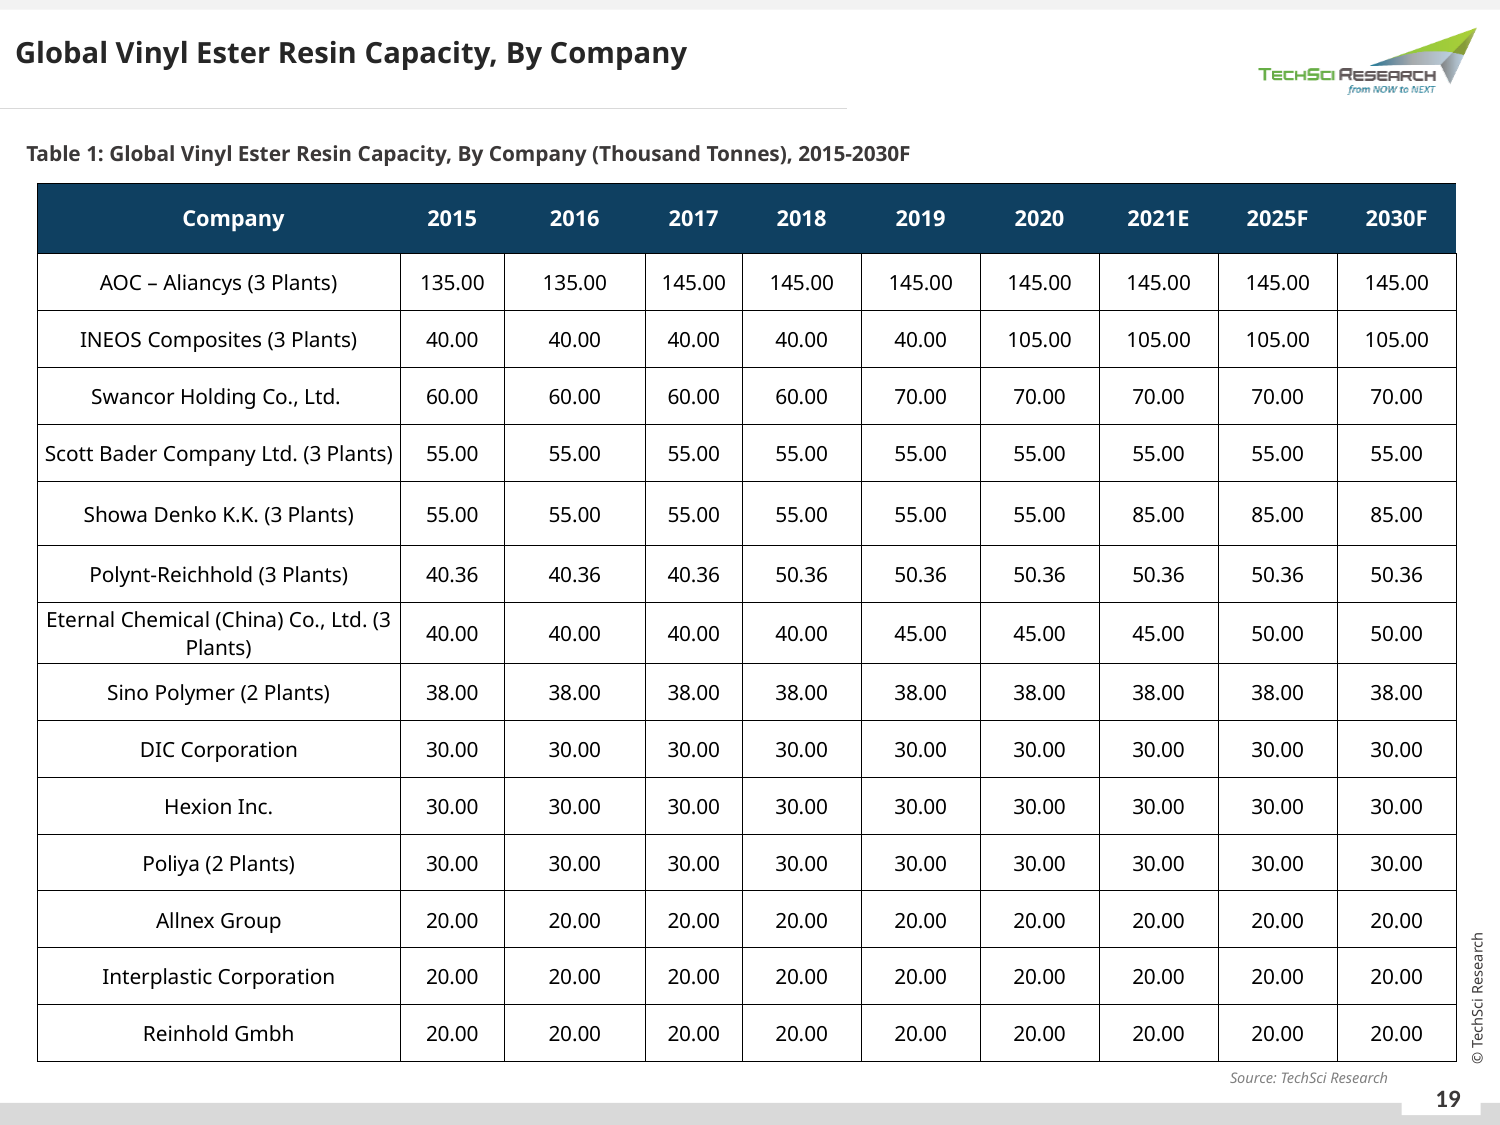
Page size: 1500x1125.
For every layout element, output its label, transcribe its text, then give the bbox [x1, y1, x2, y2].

table_header 2017 [645, 184, 742, 253]
table_cell 38.00 [743, 664, 861, 720]
table_cell 38.00 [1219, 664, 1337, 720]
table_cell 40.36 [401, 546, 504, 602]
table_cell 40.00 [646, 311, 742, 367]
table_cell 20.00 [862, 891, 980, 947]
table_cell 40.00 [505, 311, 645, 367]
table_cell 145.00 [646, 254, 742, 310]
table_cell 105.00 [981, 311, 1099, 367]
table_cell 20.00 [401, 891, 504, 947]
table_cell AOC – Aliancys (3 Plants) [38, 254, 400, 310]
table_cell 20.00 [981, 1005, 1099, 1061]
table_cell 85.00 [1338, 482, 1456, 545]
table_cell Reinhold Gmbh [38, 1005, 400, 1061]
table_cell 20.00 [743, 948, 861, 1004]
table_cell Sino Polymer (2 Plants) [38, 664, 400, 720]
table_cell 30.00 [646, 778, 742, 834]
table_cell 145.00 [1219, 254, 1337, 310]
table_cell 30.00 [743, 778, 861, 834]
table_cell 40.00 [401, 311, 504, 367]
table_header 2019 [861, 184, 980, 253]
table_cell 50.36 [743, 546, 861, 602]
table_cell 50.36 [1338, 546, 1456, 602]
table_cell 30.00 [981, 835, 1099, 890]
table_cell 20.00 [646, 1005, 742, 1061]
table_cell 30.00 [862, 721, 980, 777]
table_cell 55.00 [862, 425, 980, 481]
table_cell 20.00 [1219, 891, 1337, 947]
table_cell 30.00 [1338, 835, 1456, 890]
table_cell 70.00 [1338, 368, 1456, 424]
table_header 2018 [742, 184, 861, 253]
table_cell 30.00 [646, 835, 742, 890]
table_cell 40.00 [401, 603, 504, 663]
table_cell 55.00 [401, 425, 504, 481]
table_cell 40.36 [505, 546, 645, 602]
table_cell 50.36 [1219, 546, 1337, 602]
table_header 2030F [1337, 184, 1456, 253]
table_header 2025F [1218, 184, 1337, 253]
table_cell 38.00 [646, 664, 742, 720]
table_cell 20.00 [505, 948, 645, 1004]
table_cell 20.00 [743, 1005, 861, 1061]
table_cell 30.00 [1100, 835, 1218, 890]
table_cell 30.00 [743, 835, 861, 890]
table_cell 20.00 [862, 948, 980, 1004]
table_cell 38.00 [1100, 664, 1218, 720]
table_cell 55.00 [646, 425, 742, 481]
table_cell 40.00 [646, 603, 742, 663]
table_cell 20.00 [401, 948, 504, 1004]
table_cell Scott Bader Company Ltd. (3 Plants) [38, 425, 400, 481]
list Global Vinyl Ester Resin Capacity, By Company [0, 30, 1003, 106]
table_header 2016 [504, 184, 645, 253]
table_cell 50.36 [981, 546, 1099, 602]
table_cell 50.00 [1219, 603, 1337, 663]
table_cell 30.00 [1338, 721, 1456, 777]
table_cell 145.00 [1338, 254, 1456, 310]
table_cell 55.00 [401, 482, 504, 545]
table_cell 55.00 [1100, 425, 1218, 481]
table_cell 50.36 [862, 546, 980, 602]
table_cell 20.00 [1219, 1005, 1337, 1061]
table_cell 30.00 [1100, 778, 1218, 834]
table_cell 20.00 [505, 891, 645, 947]
table_cell 20.00 [646, 891, 742, 947]
table_cell 20.00 [1338, 1005, 1456, 1061]
table_cell 145.00 [981, 254, 1099, 310]
table_cell 20.00 [401, 1005, 504, 1061]
table_cell Interplastic Corporation [38, 948, 400, 1004]
table_cell 30.00 [862, 835, 980, 890]
table_cell 50.36 [1100, 546, 1218, 602]
table_cell 30.00 [862, 778, 980, 834]
table_cell Poliya (2 Plants) [38, 835, 400, 890]
table_cell 60.00 [505, 368, 645, 424]
table_cell 30.00 [1219, 835, 1337, 890]
table_cell 85.00 [1219, 482, 1337, 545]
table_cell 55.00 [505, 425, 645, 481]
table_cell 20.00 [646, 948, 742, 1004]
table_cell 70.00 [862, 368, 980, 424]
table_cell 30.00 [505, 835, 645, 890]
table_cell 70.00 [1219, 368, 1337, 424]
table_cell 20.00 [862, 1005, 980, 1061]
table_cell 30.00 [1219, 778, 1337, 834]
table_cell 20.00 [981, 948, 1099, 1004]
table_cell 40.00 [743, 603, 861, 663]
table_header 2015 [400, 184, 504, 253]
table_cell 20.00 [1100, 891, 1218, 947]
table_cell 70.00 [1100, 368, 1218, 424]
table_cell 45.00 [1100, 603, 1218, 663]
table_cell 55.00 [981, 425, 1099, 481]
table_cell 45.00 [981, 603, 1099, 663]
table_cell 30.00 [505, 721, 645, 777]
table_cell 38.00 [1338, 664, 1456, 720]
table_cell 70.00 [981, 368, 1099, 424]
table_cell Allnex Group [38, 891, 400, 947]
table_cell 20.00 [1338, 891, 1456, 947]
table_cell 145.00 [1100, 254, 1218, 310]
table_cell 60.00 [646, 368, 742, 424]
table_cell 20.00 [1338, 948, 1456, 1004]
table_cell 55.00 [743, 482, 861, 545]
table_cell DIC Corporation [38, 721, 400, 777]
table_cell 145.00 [743, 254, 861, 310]
table_cell 30.00 [743, 721, 861, 777]
table_cell 55.00 [505, 482, 645, 545]
table_cell Swancor Holding Co., Ltd. [38, 368, 400, 424]
table_cell 105.00 [1100, 311, 1218, 367]
text_box Source: TechSci Research [978, 1061, 1403, 1094]
table_cell 30.00 [401, 835, 504, 890]
table_cell 135.00 [401, 254, 504, 310]
table_cell 60.00 [743, 368, 861, 424]
table_cell 55.00 [862, 482, 980, 545]
table_cell 60.00 [401, 368, 504, 424]
table_cell 20.00 [1100, 948, 1218, 1004]
table_cell 30.00 [1338, 778, 1456, 834]
table_cell 38.00 [862, 664, 980, 720]
table_cell Polynt-Reichhold (3 Plants) [38, 546, 400, 602]
table_cell 55.00 [1219, 425, 1337, 481]
table_cell 38.00 [505, 664, 645, 720]
table_cell 105.00 [1219, 311, 1337, 367]
table_cell 30.00 [401, 721, 504, 777]
table_cell 145.00 [862, 254, 980, 310]
table_cell 20.00 [1219, 948, 1337, 1004]
table_cell 30.00 [401, 778, 504, 834]
table_header 2021E [1099, 184, 1218, 253]
table_cell Showa Denko K.K. (3 Plants) [38, 482, 400, 545]
table_cell 55.00 [646, 482, 742, 545]
table_cell 30.00 [981, 778, 1099, 834]
table_cell 30.00 [1100, 721, 1218, 777]
table_cell 30.00 [1219, 721, 1337, 777]
table_header Company [38, 184, 400, 253]
table_cell INEOS Composites (3 Plants) [38, 311, 400, 367]
table_cell 30.00 [505, 778, 645, 834]
table_cell 20.00 [981, 891, 1099, 947]
table_cell 38.00 [401, 664, 504, 720]
table_cell 85.00 [1100, 482, 1218, 545]
table_cell 50.00 [1338, 603, 1456, 663]
table_cell 20.00 [1100, 1005, 1218, 1061]
table_cell 40.00 [743, 311, 861, 367]
table_cell 40.36 [646, 546, 742, 602]
table_cell 30.00 [646, 721, 742, 777]
table_cell 55.00 [743, 425, 861, 481]
table_cell 55.00 [981, 482, 1099, 545]
table_cell 20.00 [743, 891, 861, 947]
table_cell 45.00 [862, 603, 980, 663]
table_cell 38.00 [981, 664, 1099, 720]
table_cell 55.00 [1338, 425, 1456, 481]
table_cell 40.00 [862, 311, 980, 367]
table_cell 30.00 [981, 721, 1099, 777]
table_cell 135.00 [505, 254, 645, 310]
table_cell 40.00 [505, 603, 645, 663]
picture [1257, 27, 1477, 96]
table_header 2020 [980, 184, 1099, 253]
table_cell Hexion Inc. [38, 778, 400, 834]
table_cell 105.00 [1338, 311, 1456, 367]
table_cell 20.00 [505, 1005, 645, 1061]
table_cell Eternal Chemical (China) Co., Ltd. (3 Plants) [38, 603, 400, 663]
text_box Table 1: Global Vinyl Ester Resin Capacity, By Company (Thousand Tonnes), 2015-2030F [11, 120, 1457, 173]
